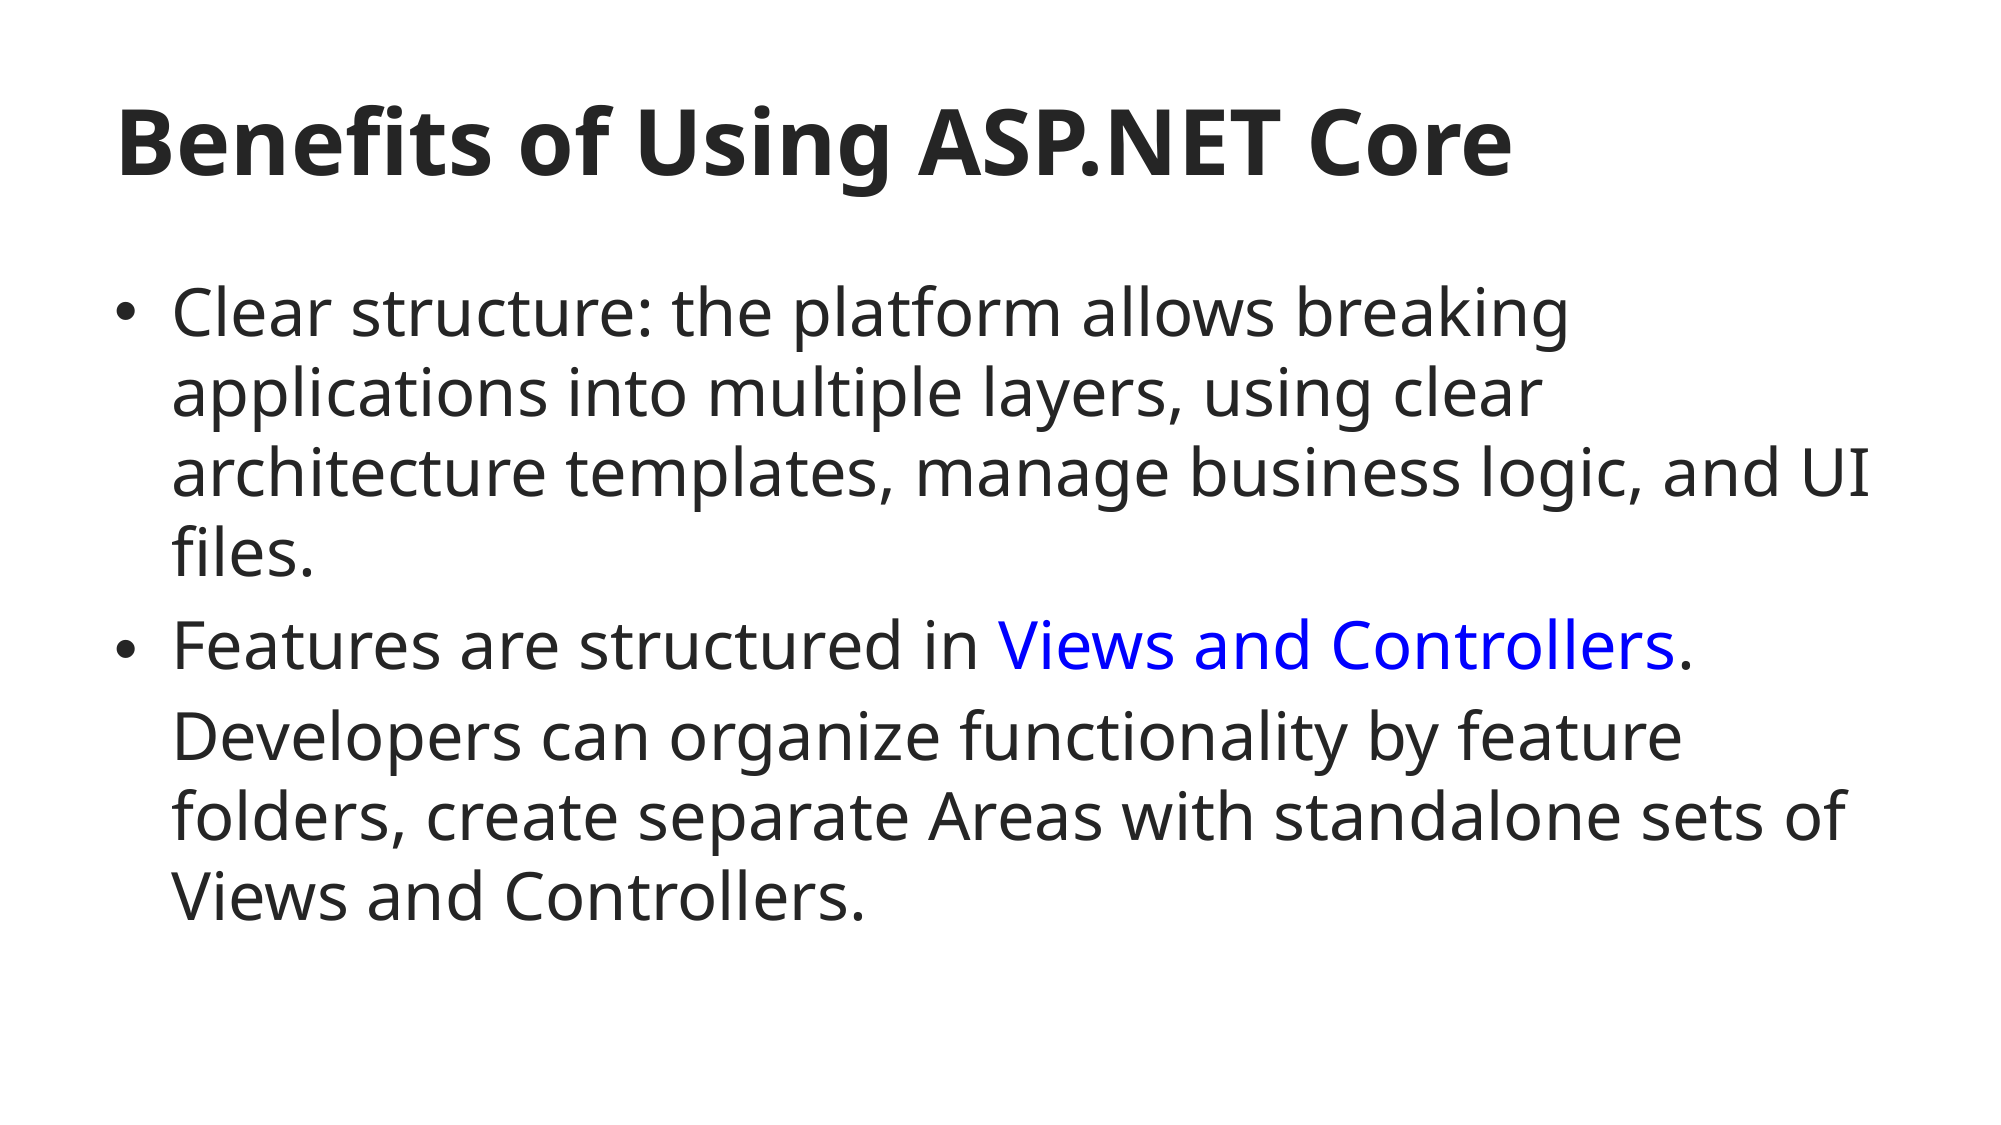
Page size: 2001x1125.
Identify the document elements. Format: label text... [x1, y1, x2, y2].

title Benefits of Using ASP.NET Core [99, 45, 1900, 233]
list Clear structure: the platform allows breaking applications into multiple layers, using clear architecture templates, manage business logic, and UI files. Features are structured in Views and Controllers. Developers can organize functionality by feature folders, create separate Areas with standalone sets of Views and Controllers. [99, 262, 1900, 1005]
